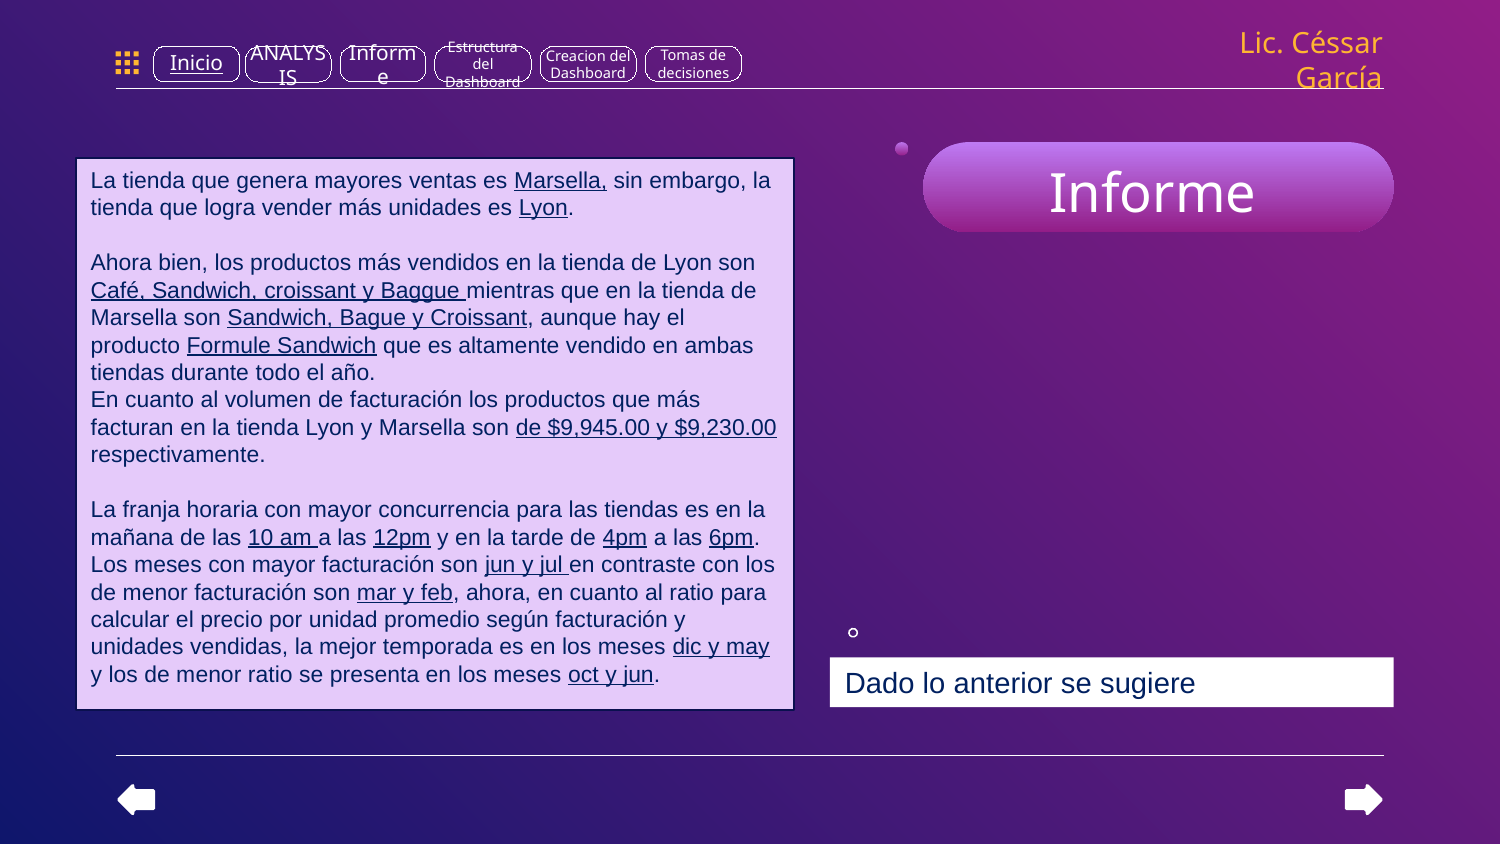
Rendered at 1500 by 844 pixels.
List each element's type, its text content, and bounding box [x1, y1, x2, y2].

text_box La tienda que genera mayores ventas es Marsella, sin embargo, la tienda que logra vender más unidades es Lyon. Ahora bien, los productos más vendidos en la tienda de Lyon son Café, Sandwich, croissant y Baggue mientras que en la tienda de Marsella son Sandwich, Bague y Croissant, aunque hay el producto Formule Sandwich que es altamente vendido en ambas tiendas durante todo el año. En cuanto al volumen de facturación los productos que más facturan en la tienda Lyon y Marsella son de $9,945.00 y $9,230.00 respectivamente. La franja horaria con mayor concurrencia para las tiendas es en la mañana de las 10 am a las 12pm y en la tarde de 4pm a las 6pm. Los meses con mayor facturación son jun y jul en contraste con los de menor facturación son mar y feb, ahora, en cuanto al ratio para calcular el precio por unidad promedio según facturación y unidades vendidas, la mejor temporada es en los meses dic y may y los de menor ratio se presenta en los meses oct y jun. [75, 157, 794, 710]
text_box [923, 142, 1394, 233]
text_box Lic. Céssar García [1158, 34, 1383, 85]
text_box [109, 45, 742, 83]
text_box [117, 784, 156, 816]
text_box [895, 142, 909, 156]
title Informe [961, 160, 1345, 222]
text_box Dado lo anterior se sugiere [829, 657, 1394, 708]
text_box [1344, 784, 1383, 816]
